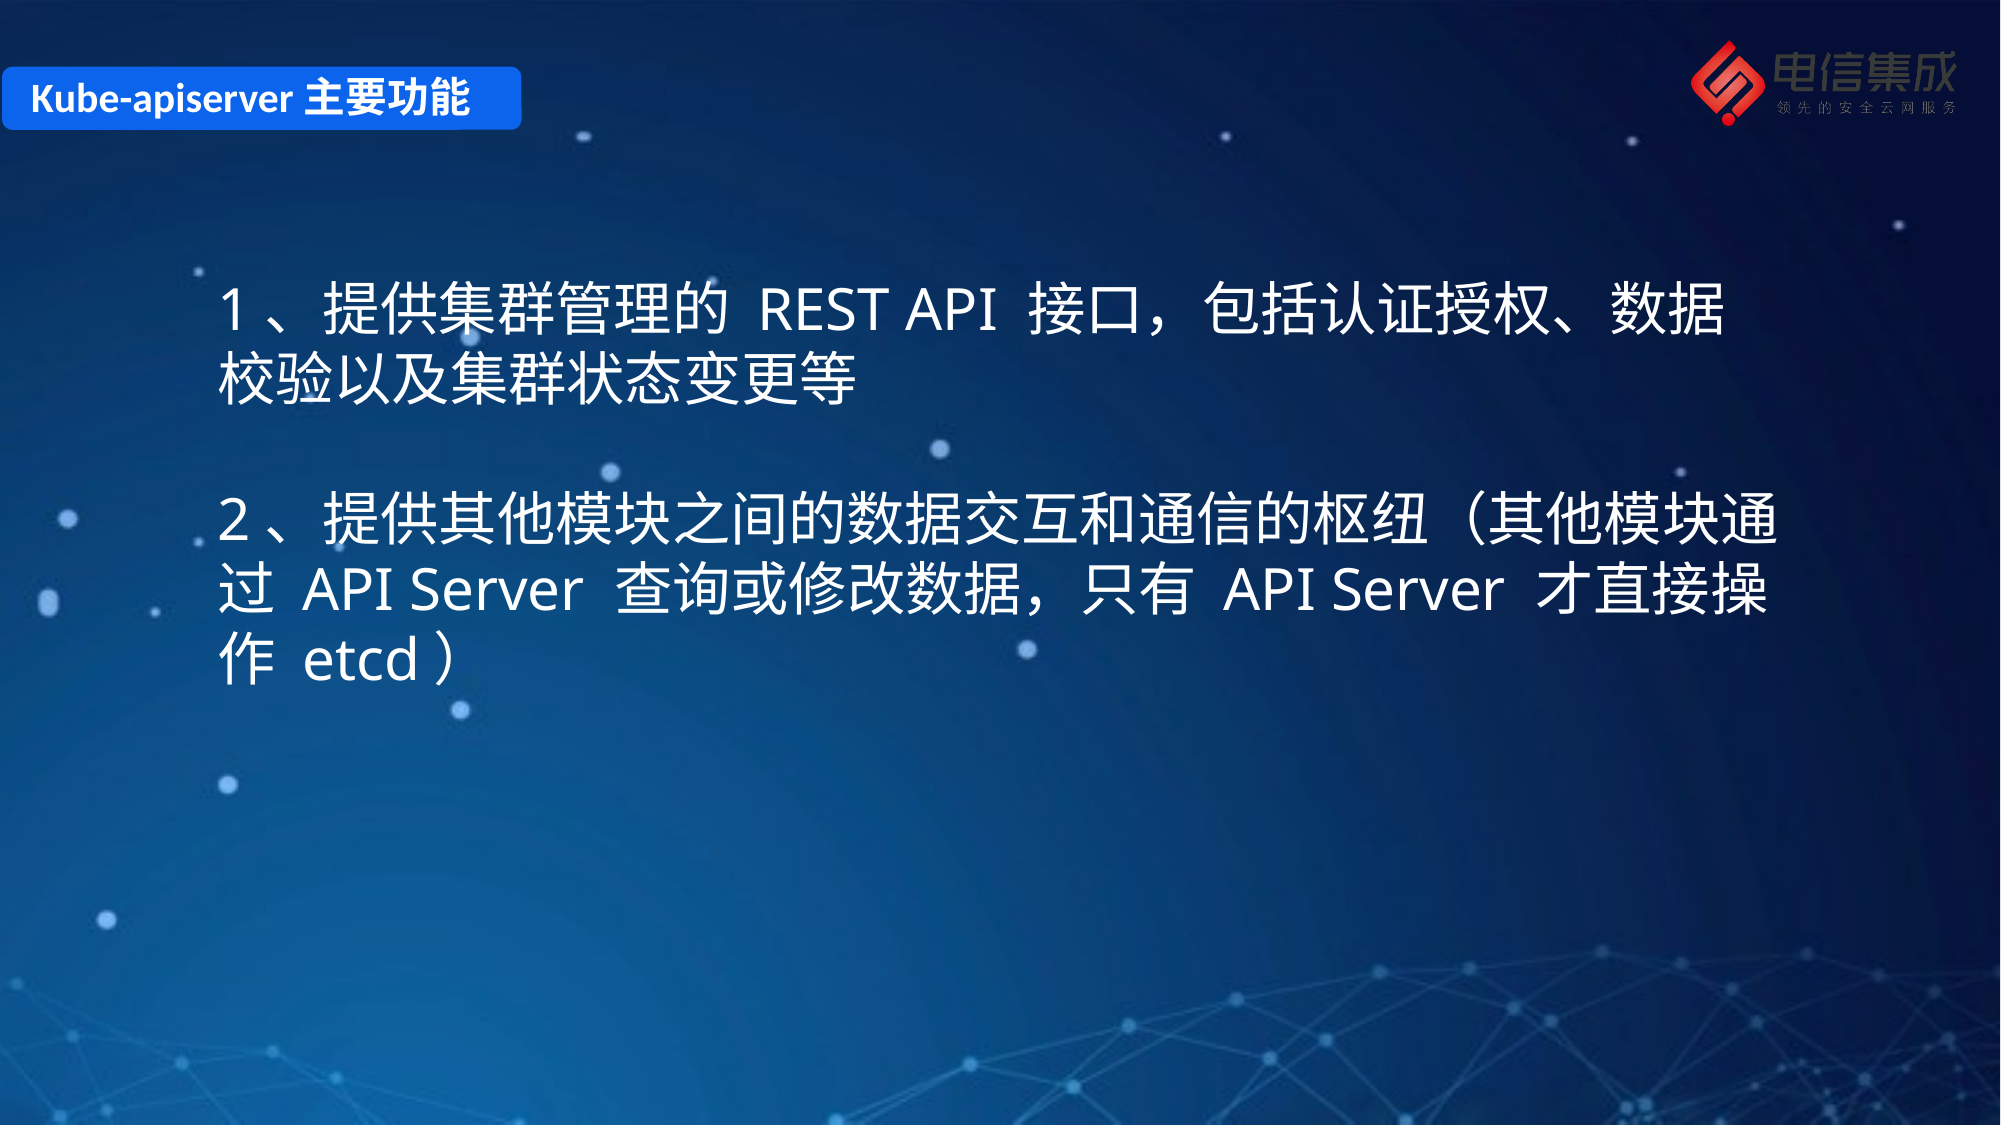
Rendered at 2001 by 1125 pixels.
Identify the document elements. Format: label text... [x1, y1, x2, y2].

picture [0, 0, 2001, 1125]
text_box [0, 62, 522, 130]
text_box 1、提供集群管理的 REST API 接口，包括认证授权、数据校验以及集群状态变更等 2、提供其他模块之间的数据交互和通信的枢纽（其他模块通过 API Server 查询或修改数据，只有 API Server 才直接操作 etcd） [202, 265, 1798, 828]
